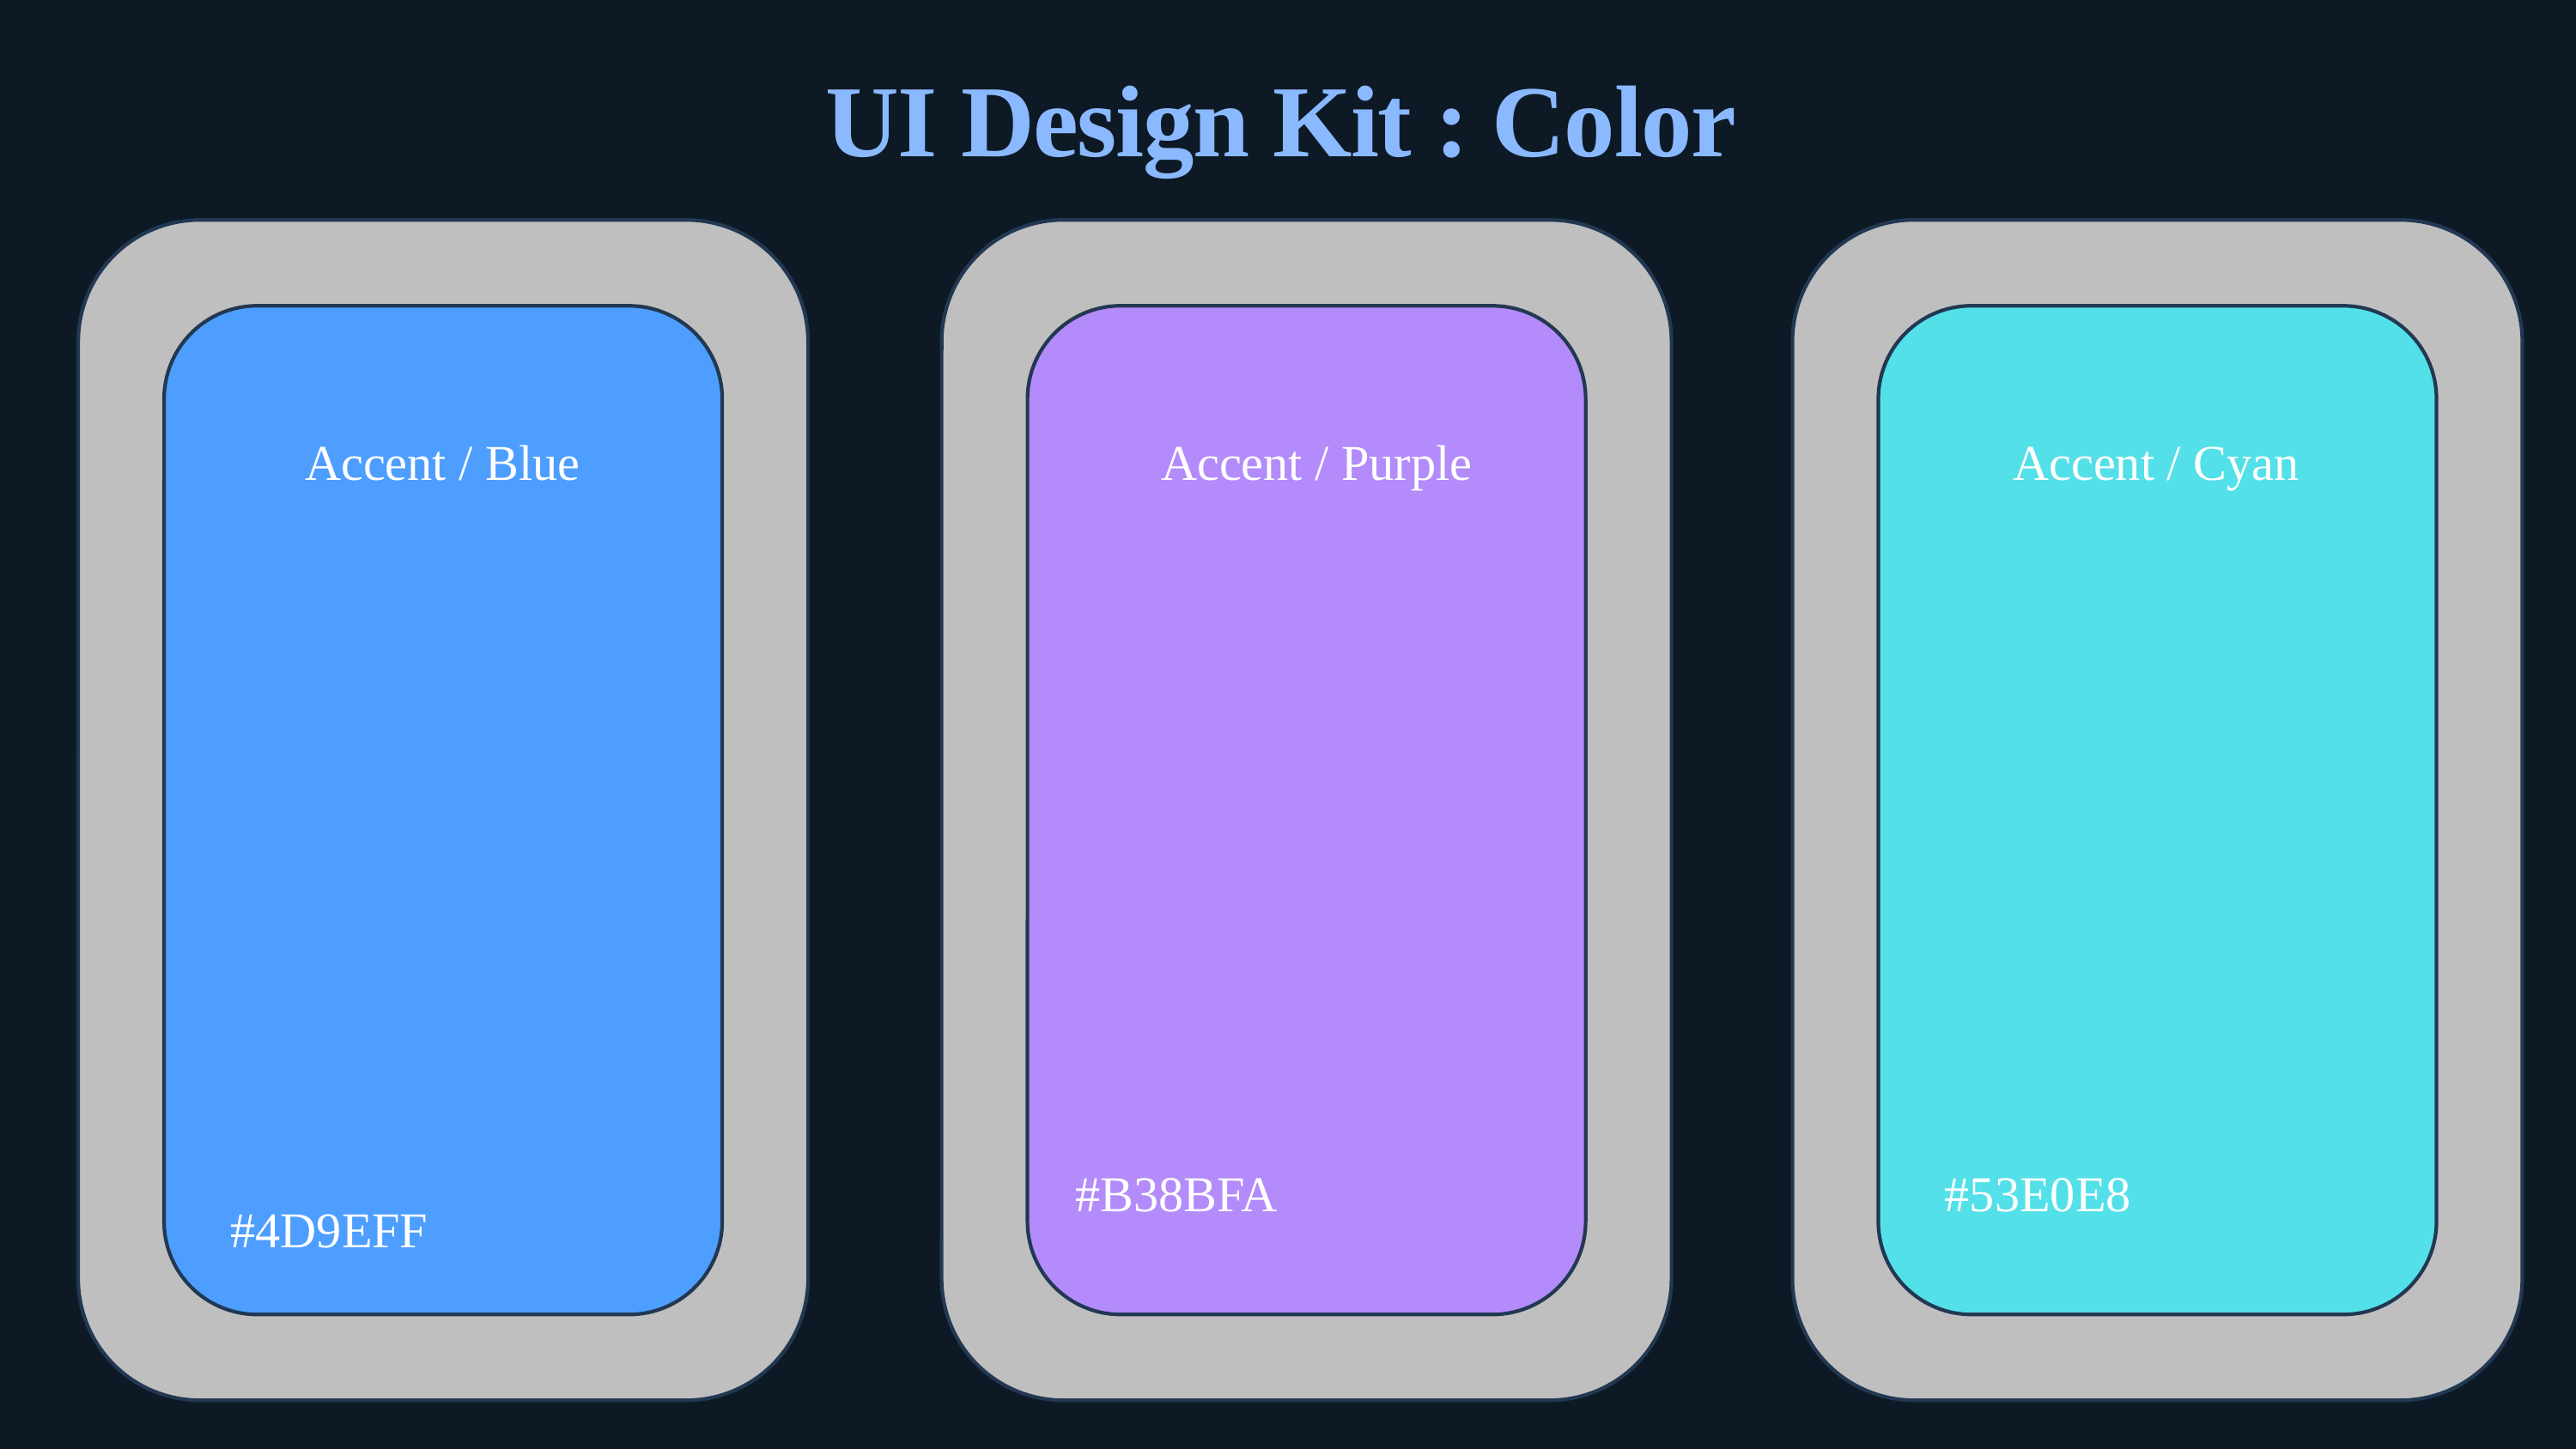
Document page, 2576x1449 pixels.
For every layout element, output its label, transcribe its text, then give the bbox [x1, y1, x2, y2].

text_box Accent / Purple [1148, 423, 1493, 497]
text_box UI Design Kit : Color [812, 48, 1764, 184]
text_box [939, 218, 1674, 1403]
text_box [1025, 304, 1588, 1317]
text_box Accent / Cyan [2001, 423, 2314, 497]
text_box #53E0E8 [1932, 1155, 2158, 1228]
text_box [1790, 218, 2524, 1403]
text_box #B38BFA [1062, 1155, 1309, 1228]
text_box [76, 218, 811, 1403]
text_box #4D9EFF [217, 1191, 444, 1265]
text_box Accent / Blue [292, 423, 594, 497]
text_box [1876, 304, 2439, 1317]
text_box [161, 304, 725, 1317]
